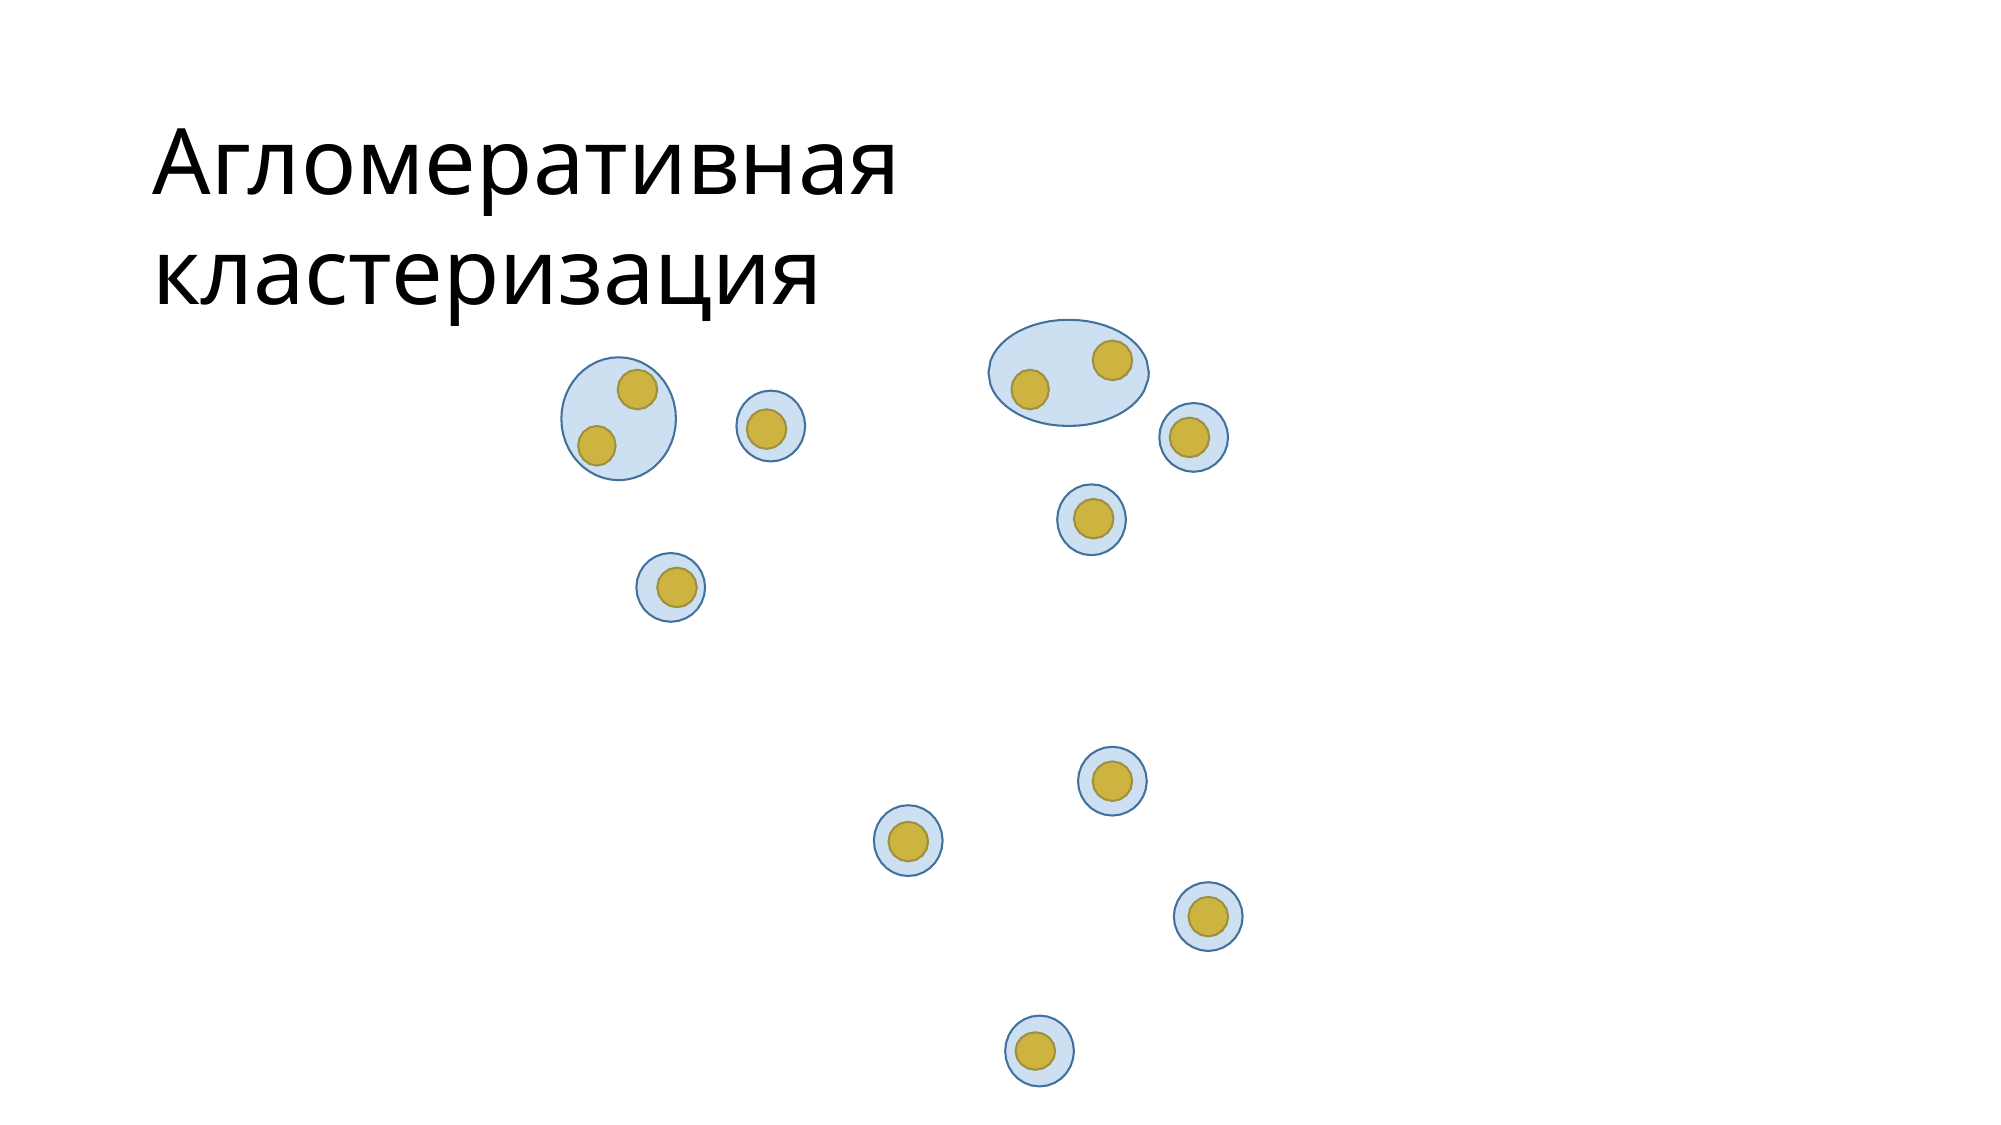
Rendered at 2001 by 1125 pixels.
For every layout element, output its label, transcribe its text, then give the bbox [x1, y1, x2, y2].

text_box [735, 389, 807, 463]
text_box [1003, 1014, 1076, 1088]
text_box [872, 803, 944, 878]
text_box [635, 551, 707, 624]
title Агломеративная кластеризация [150, 100, 1378, 323]
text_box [1172, 881, 1244, 953]
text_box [1055, 483, 1128, 557]
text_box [1158, 401, 1230, 474]
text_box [1076, 745, 1149, 817]
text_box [987, 318, 1151, 428]
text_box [560, 356, 678, 482]
